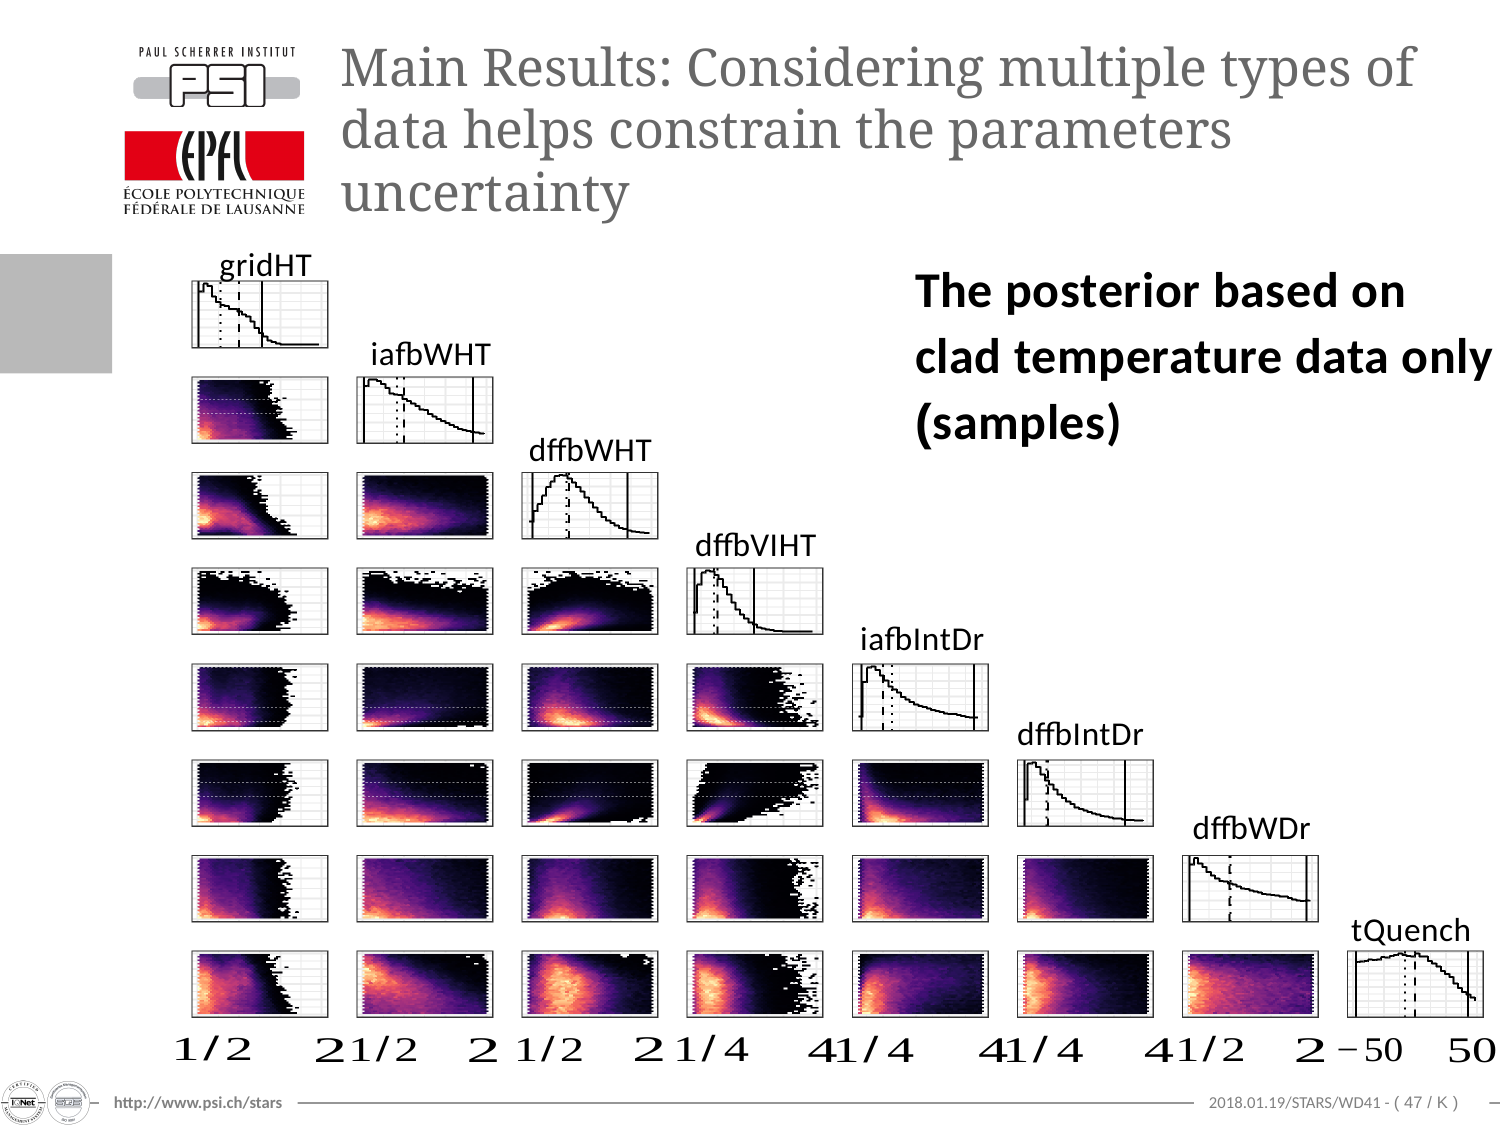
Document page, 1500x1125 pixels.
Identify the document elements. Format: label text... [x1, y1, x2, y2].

text_box gridHT [159, 243, 372, 279]
picture [0, 1080, 90, 1125]
title Main Results: Considering multiple types of data helps constrain the parameters uncertainty [340, 47, 1459, 209]
picture [173, 269, 1495, 1036]
